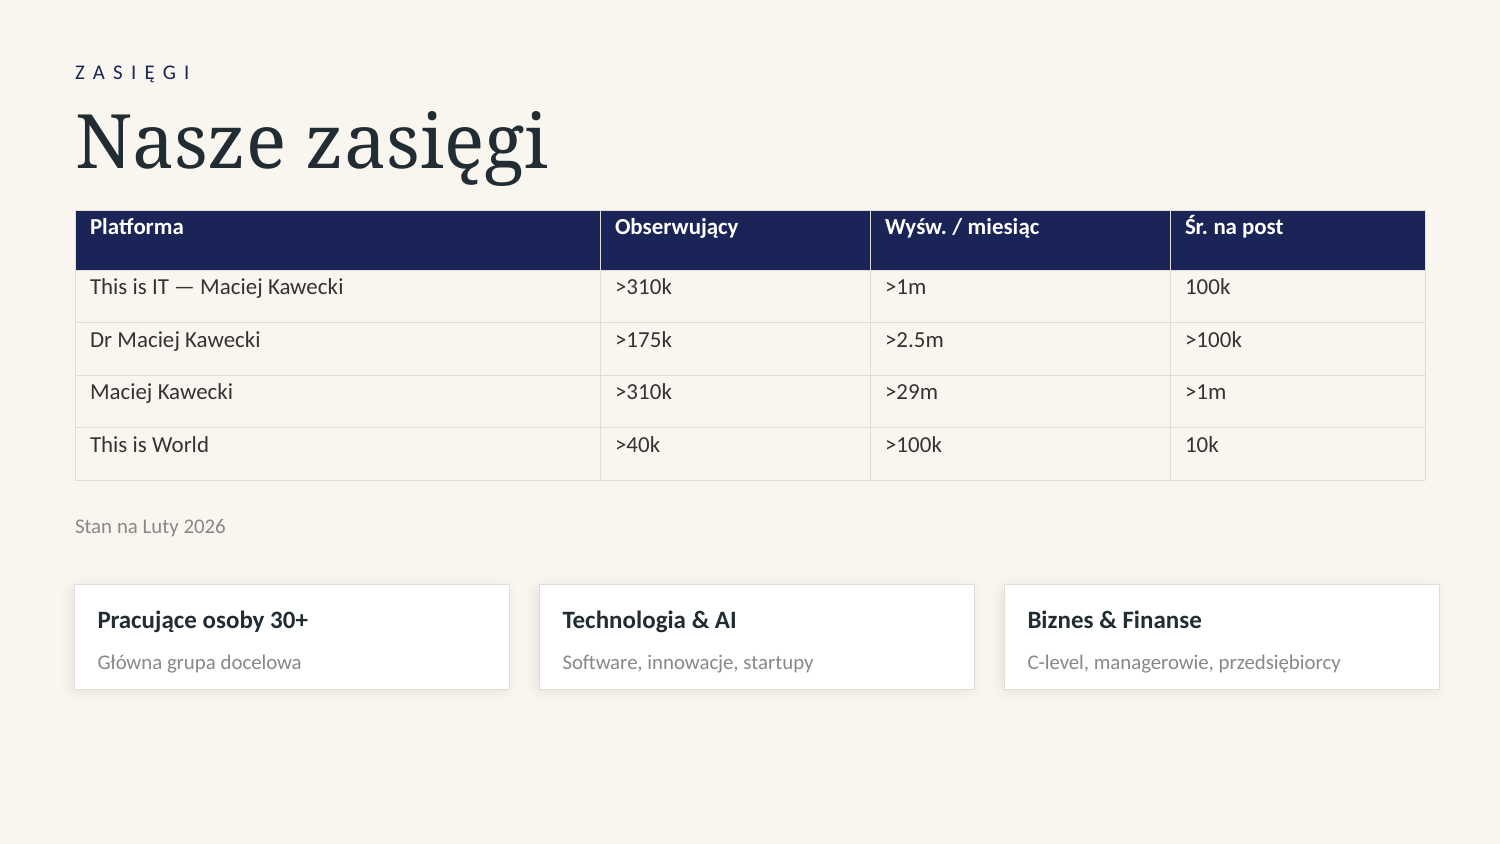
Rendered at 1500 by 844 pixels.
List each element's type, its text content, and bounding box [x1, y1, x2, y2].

table_cell >29m [871, 376, 1170, 427]
text_box Stan na Luty 2026 [74, 502, 1425, 548]
table_cell >100k [871, 428, 1170, 480]
text_box [1004, 584, 1440, 690]
text_box Software, innowacje, startupy [562, 641, 953, 680]
table_cell >40k [601, 428, 870, 480]
text_box Główna grupa docelowa [97, 641, 488, 680]
table_cell >1m [871, 271, 1170, 322]
table_cell This is IT — Maciej Kawecki [76, 271, 600, 322]
text_box Pracujące osoby 30+ [97, 592, 488, 641]
text_box [539, 584, 975, 690]
text_box ZASIĘGI [74, 45, 825, 97]
table_header Obserwujący [601, 211, 870, 270]
text_box Biznes & Finanse [1027, 592, 1418, 641]
table_cell Dr Maciej Kawecki [76, 323, 600, 375]
table_cell >175k [601, 323, 870, 375]
text_box Technologia & AI [562, 592, 953, 641]
table_cell >2.5m [871, 323, 1170, 375]
table_cell >310k [601, 271, 870, 322]
table_cell 100k [1171, 271, 1425, 322]
table_cell >100k [1171, 323, 1425, 375]
table_cell Maciej Kawecki [76, 376, 600, 427]
table_header Śr. na post [1171, 211, 1425, 270]
table_cell >310k [601, 376, 870, 427]
text_box [74, 584, 510, 690]
table_cell 10k [1171, 428, 1425, 480]
text_box Nasze zasięgi [74, 97, 1425, 180]
text_box C-level, managerowie, przedsiębiorcy [1027, 641, 1418, 680]
table_header Platforma [76, 211, 600, 270]
table_cell This is World [76, 428, 600, 480]
table_header Wyśw. / miesiąc [871, 211, 1170, 270]
table_cell >1m [1171, 376, 1425, 427]
